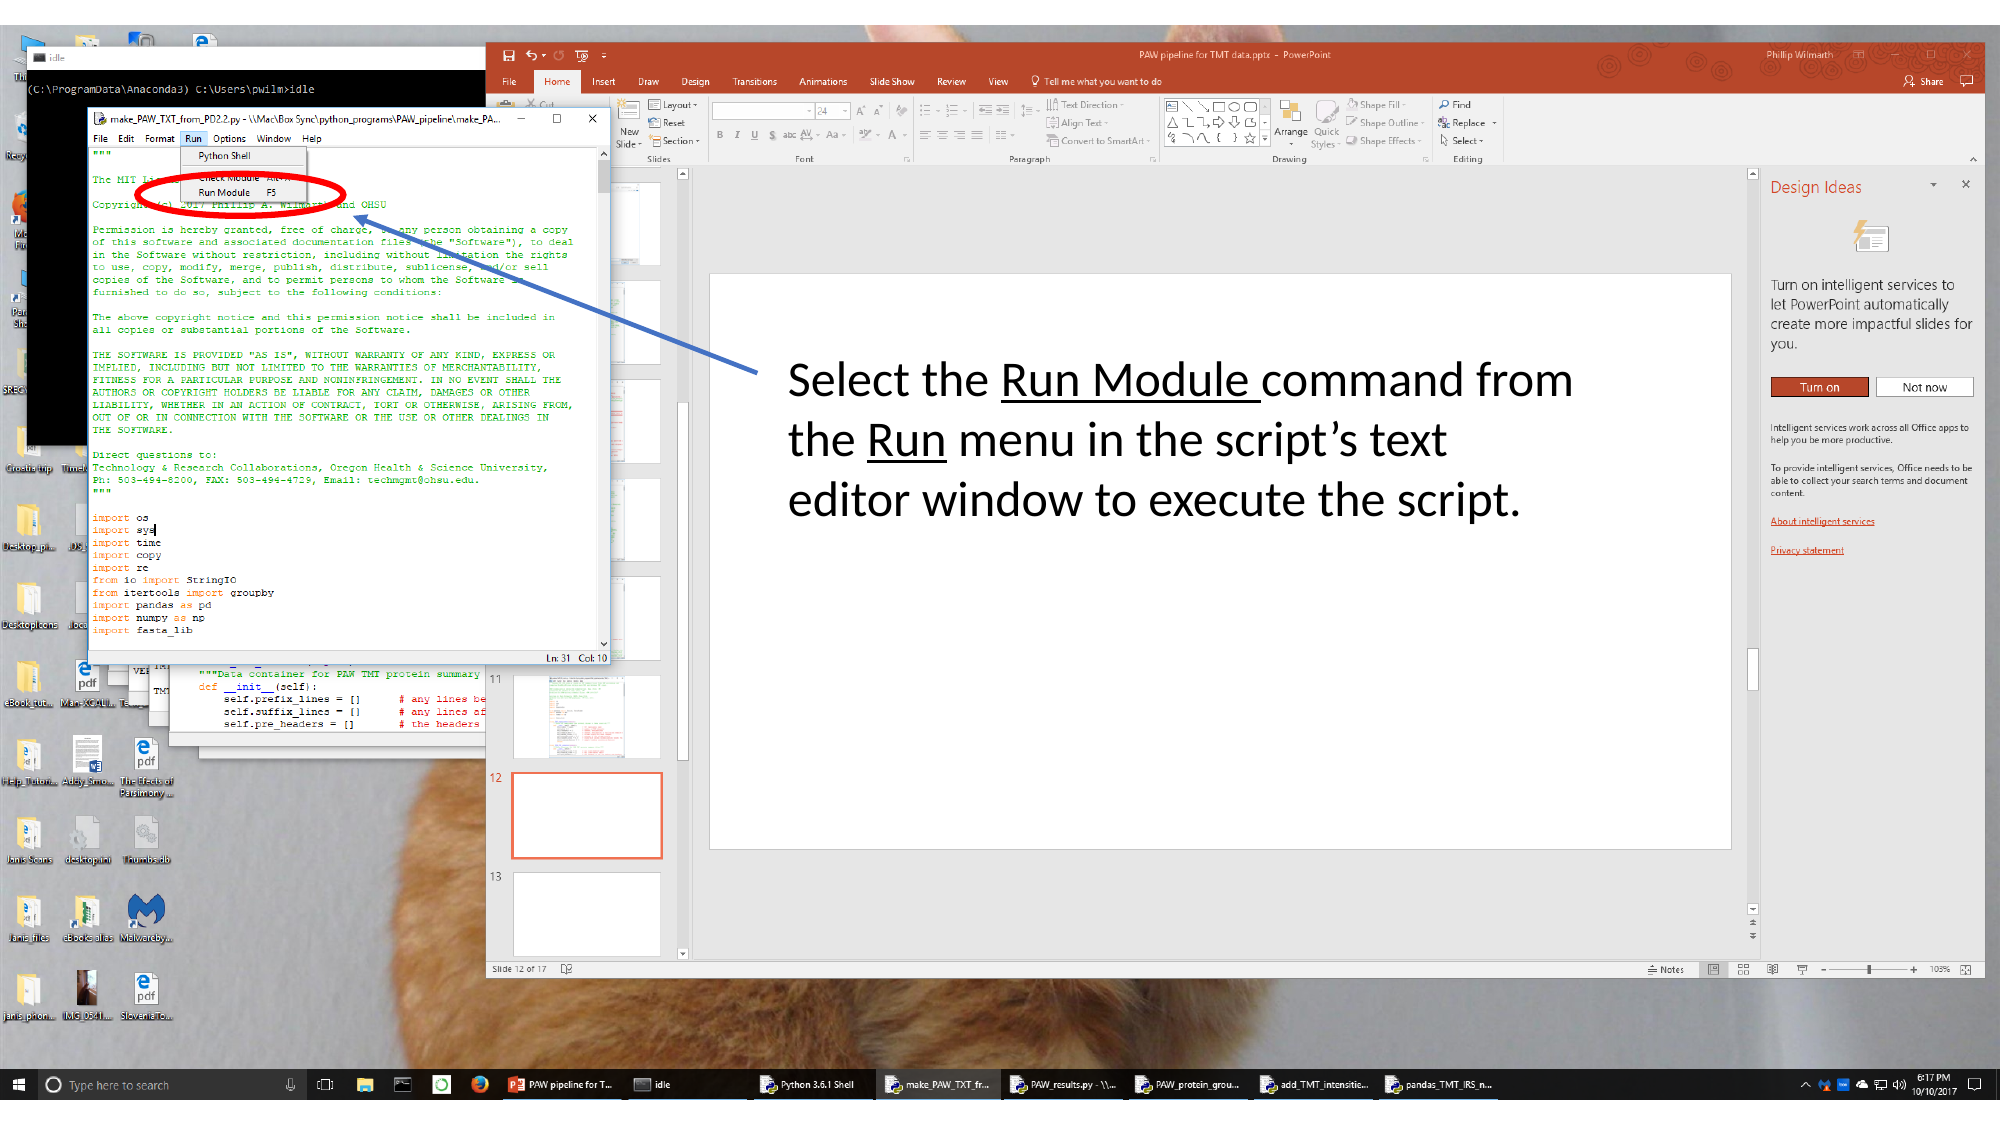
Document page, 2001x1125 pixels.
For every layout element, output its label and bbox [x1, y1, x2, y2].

text_box [352, 215, 758, 374]
picture [0, 25, 2000, 1100]
